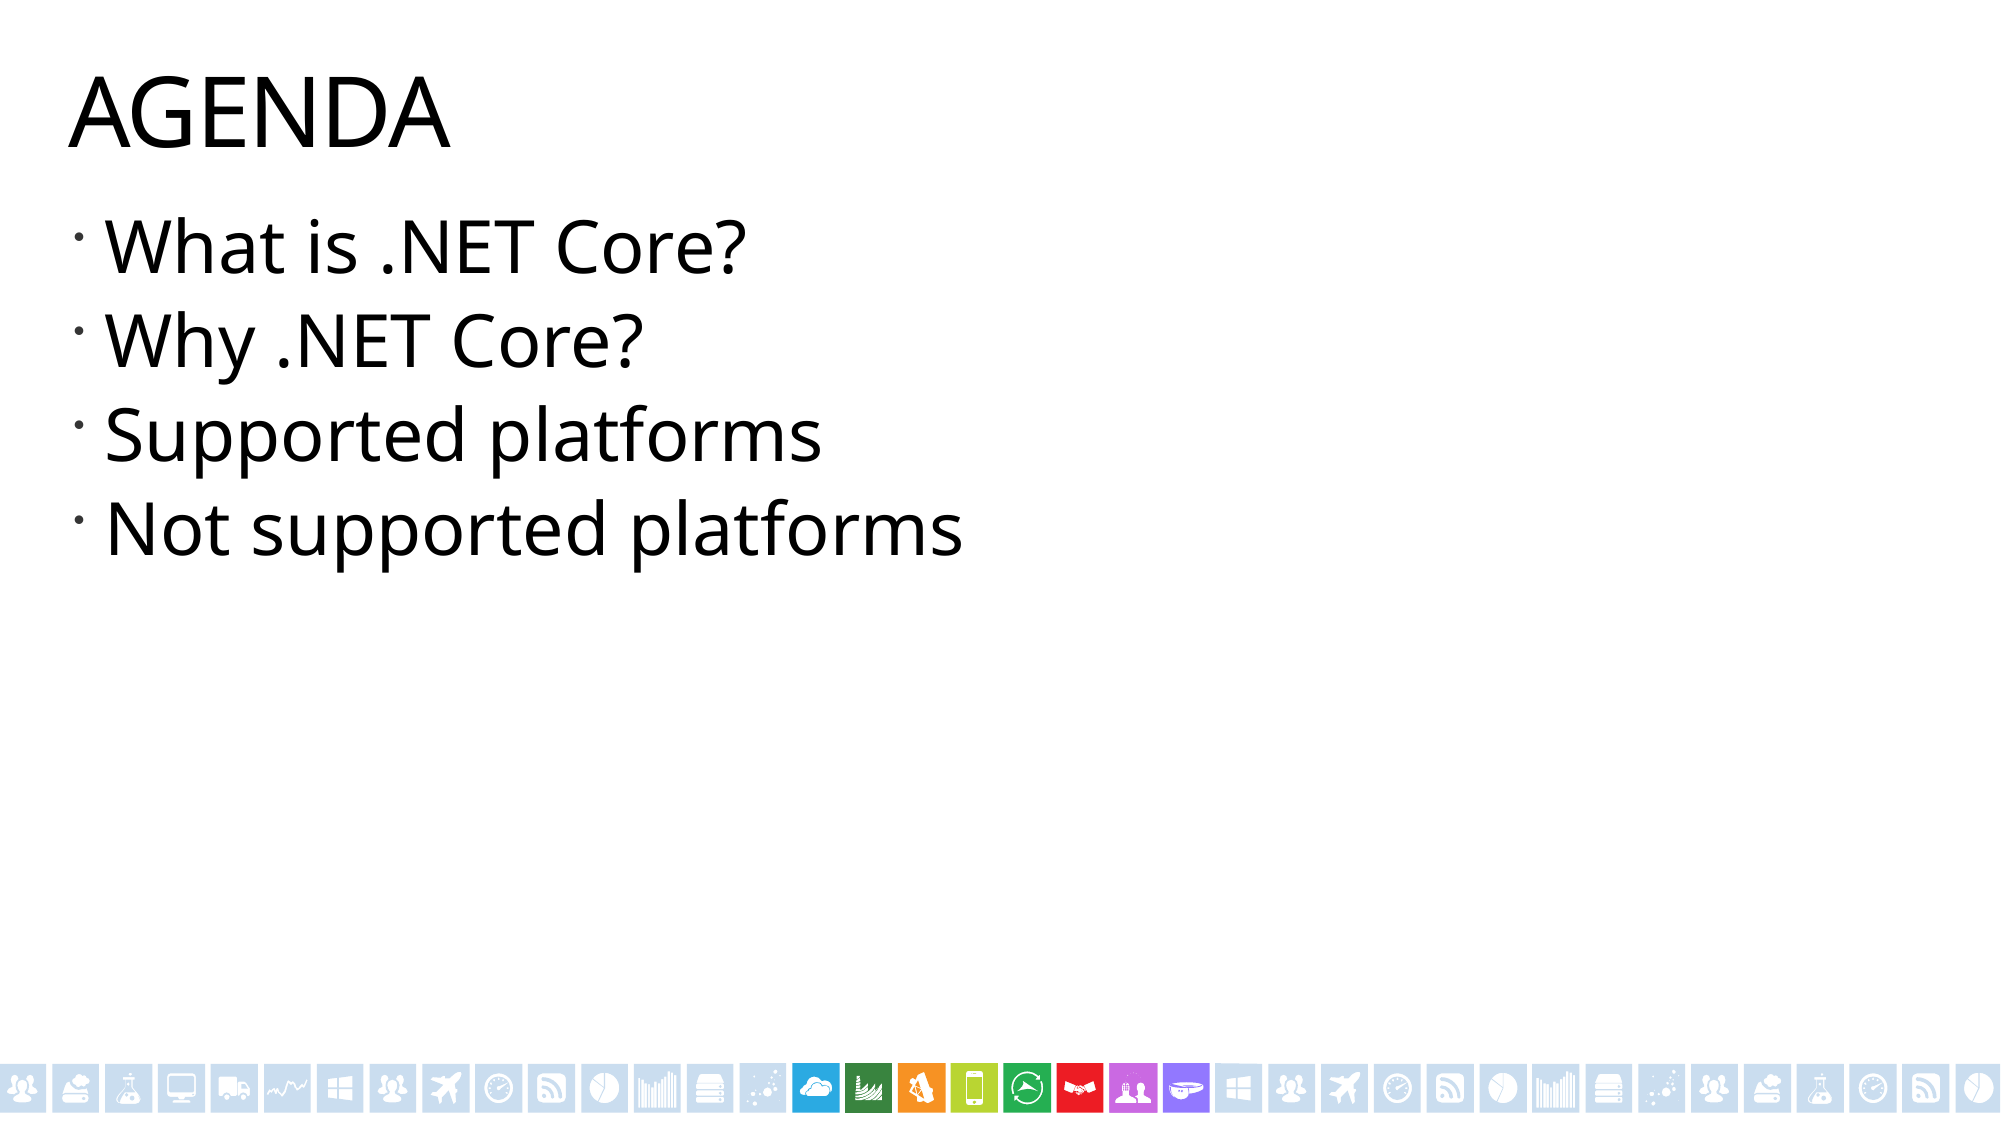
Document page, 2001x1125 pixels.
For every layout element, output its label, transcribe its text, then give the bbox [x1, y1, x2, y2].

title AGENDA [44, 47, 1957, 194]
list What is .NET Core? Why .NET Core? Supported platforms Not supported platforms [44, 194, 1957, 600]
